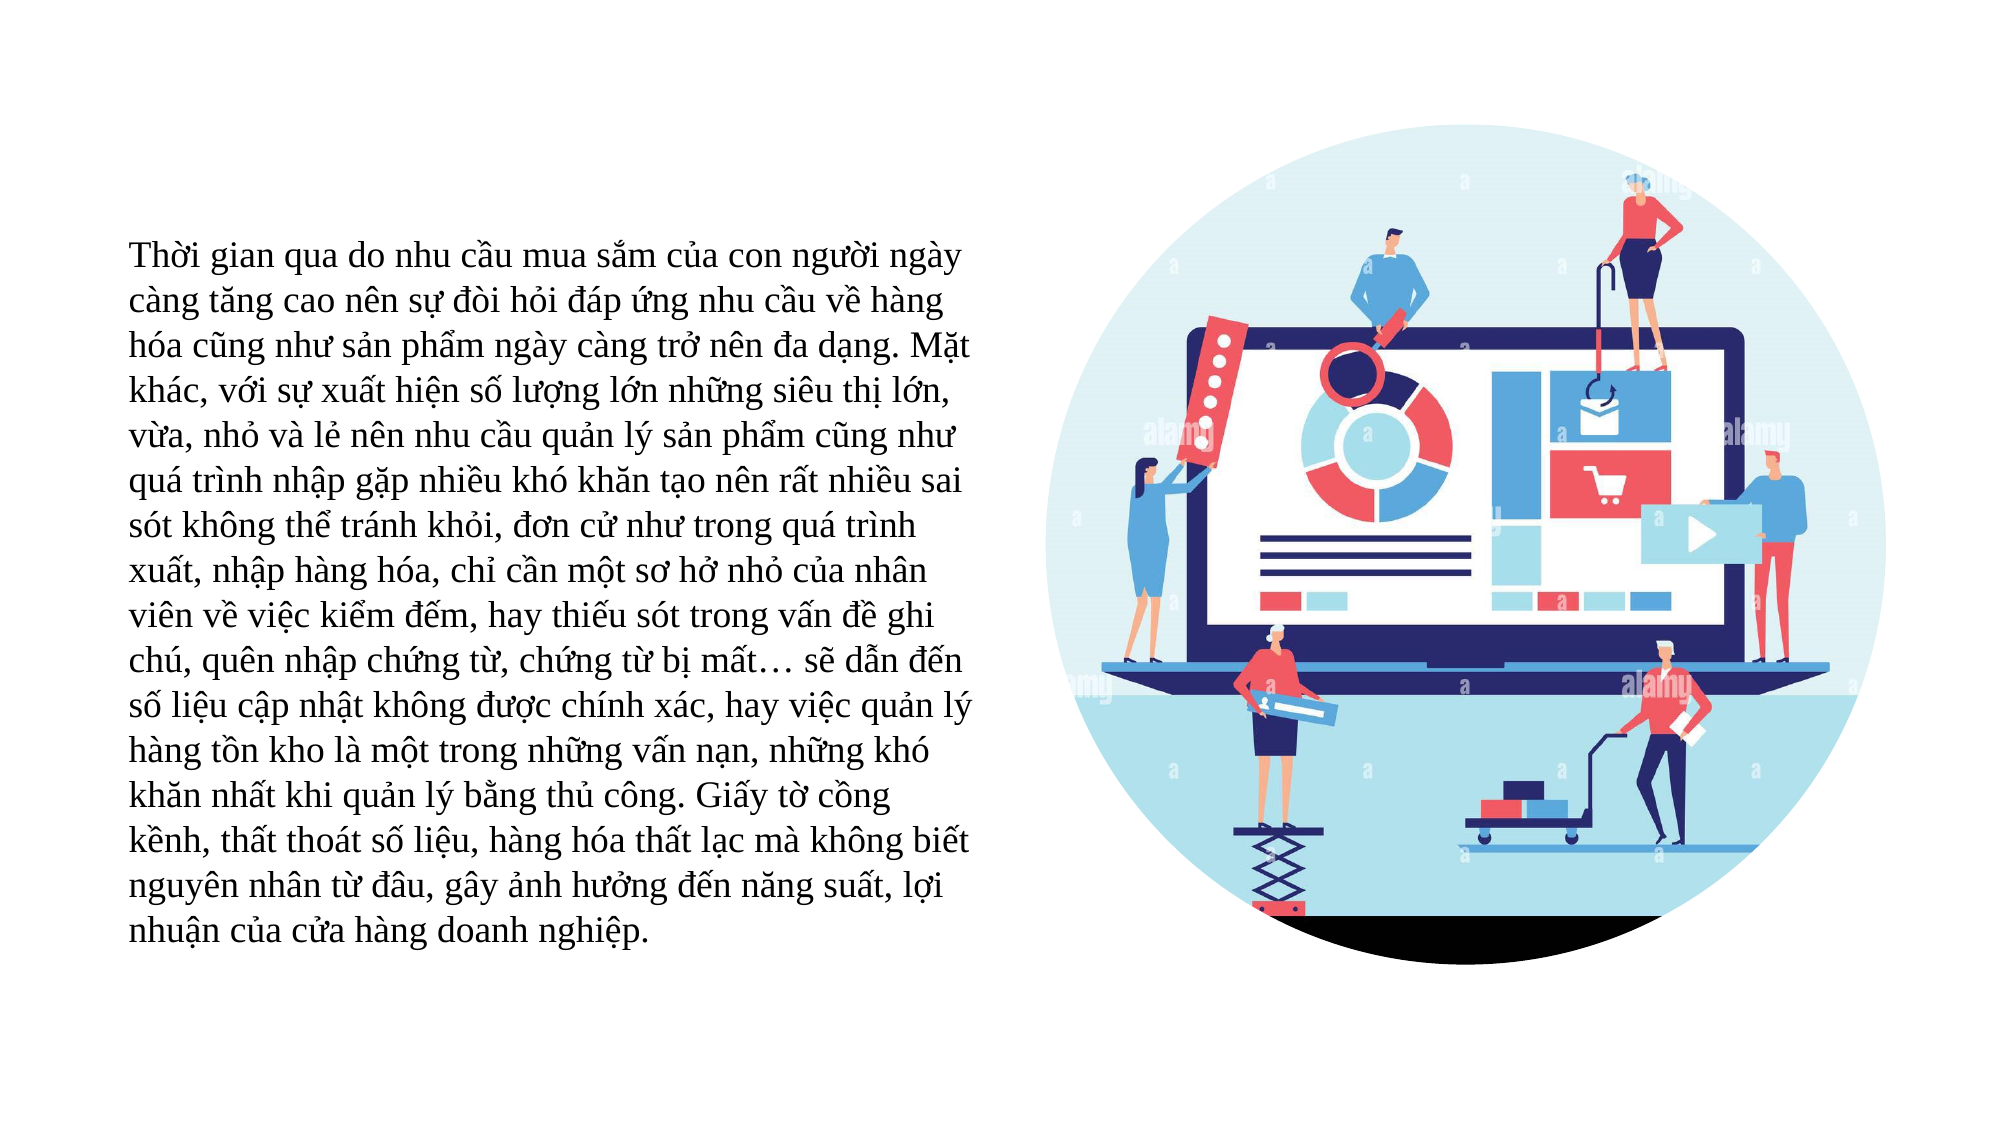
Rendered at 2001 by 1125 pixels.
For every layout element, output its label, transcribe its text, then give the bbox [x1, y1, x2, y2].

text_box Thời gian qua do nhu cầu mua sắm của con người ngày càng tăng cao nên sự đòi hỏi đáp ứng nhu cầu về hàng hóa cũng như sản phẩm ngày càng trở nên đa dạng. Mặt khác, với sự xuất hiện số lượng lớn những siêu thị lớn, vừa, nhỏ và lẻ nên nhu cầu quản lý sản phẩm cũng như quá trình nhập gặp nhiều khó khăn tạo nên rất nhiều sai sót không thể tránh khỏi, đơn cử như trong quá trình xuất, nhập hàng hóa, chỉ cần một sơ hở nhỏ của nhân viên về việc kiểm đếm, hay thiếu sót trong vấn đề ghi chú, quên nhập chứng từ, chứng từ bị mất… sẽ dẫn đến số liệu cập nhật không được chính xác, hay việc quản lý hàng tồn kho là một trong những vấn nạn, những khó khăn nhất khi quản lý bằng thủ công. Giấy tờ cồng kềnh, thất thoát số liệu, hàng hóa thất lạc mà không biết nguyên nhân từ đâu, gây ảnh hưởng đến năng suất, lợi nhuận của cửa hàng doanh nghiệp. [113, 222, 998, 958]
picture [1045, 124, 1886, 965]
